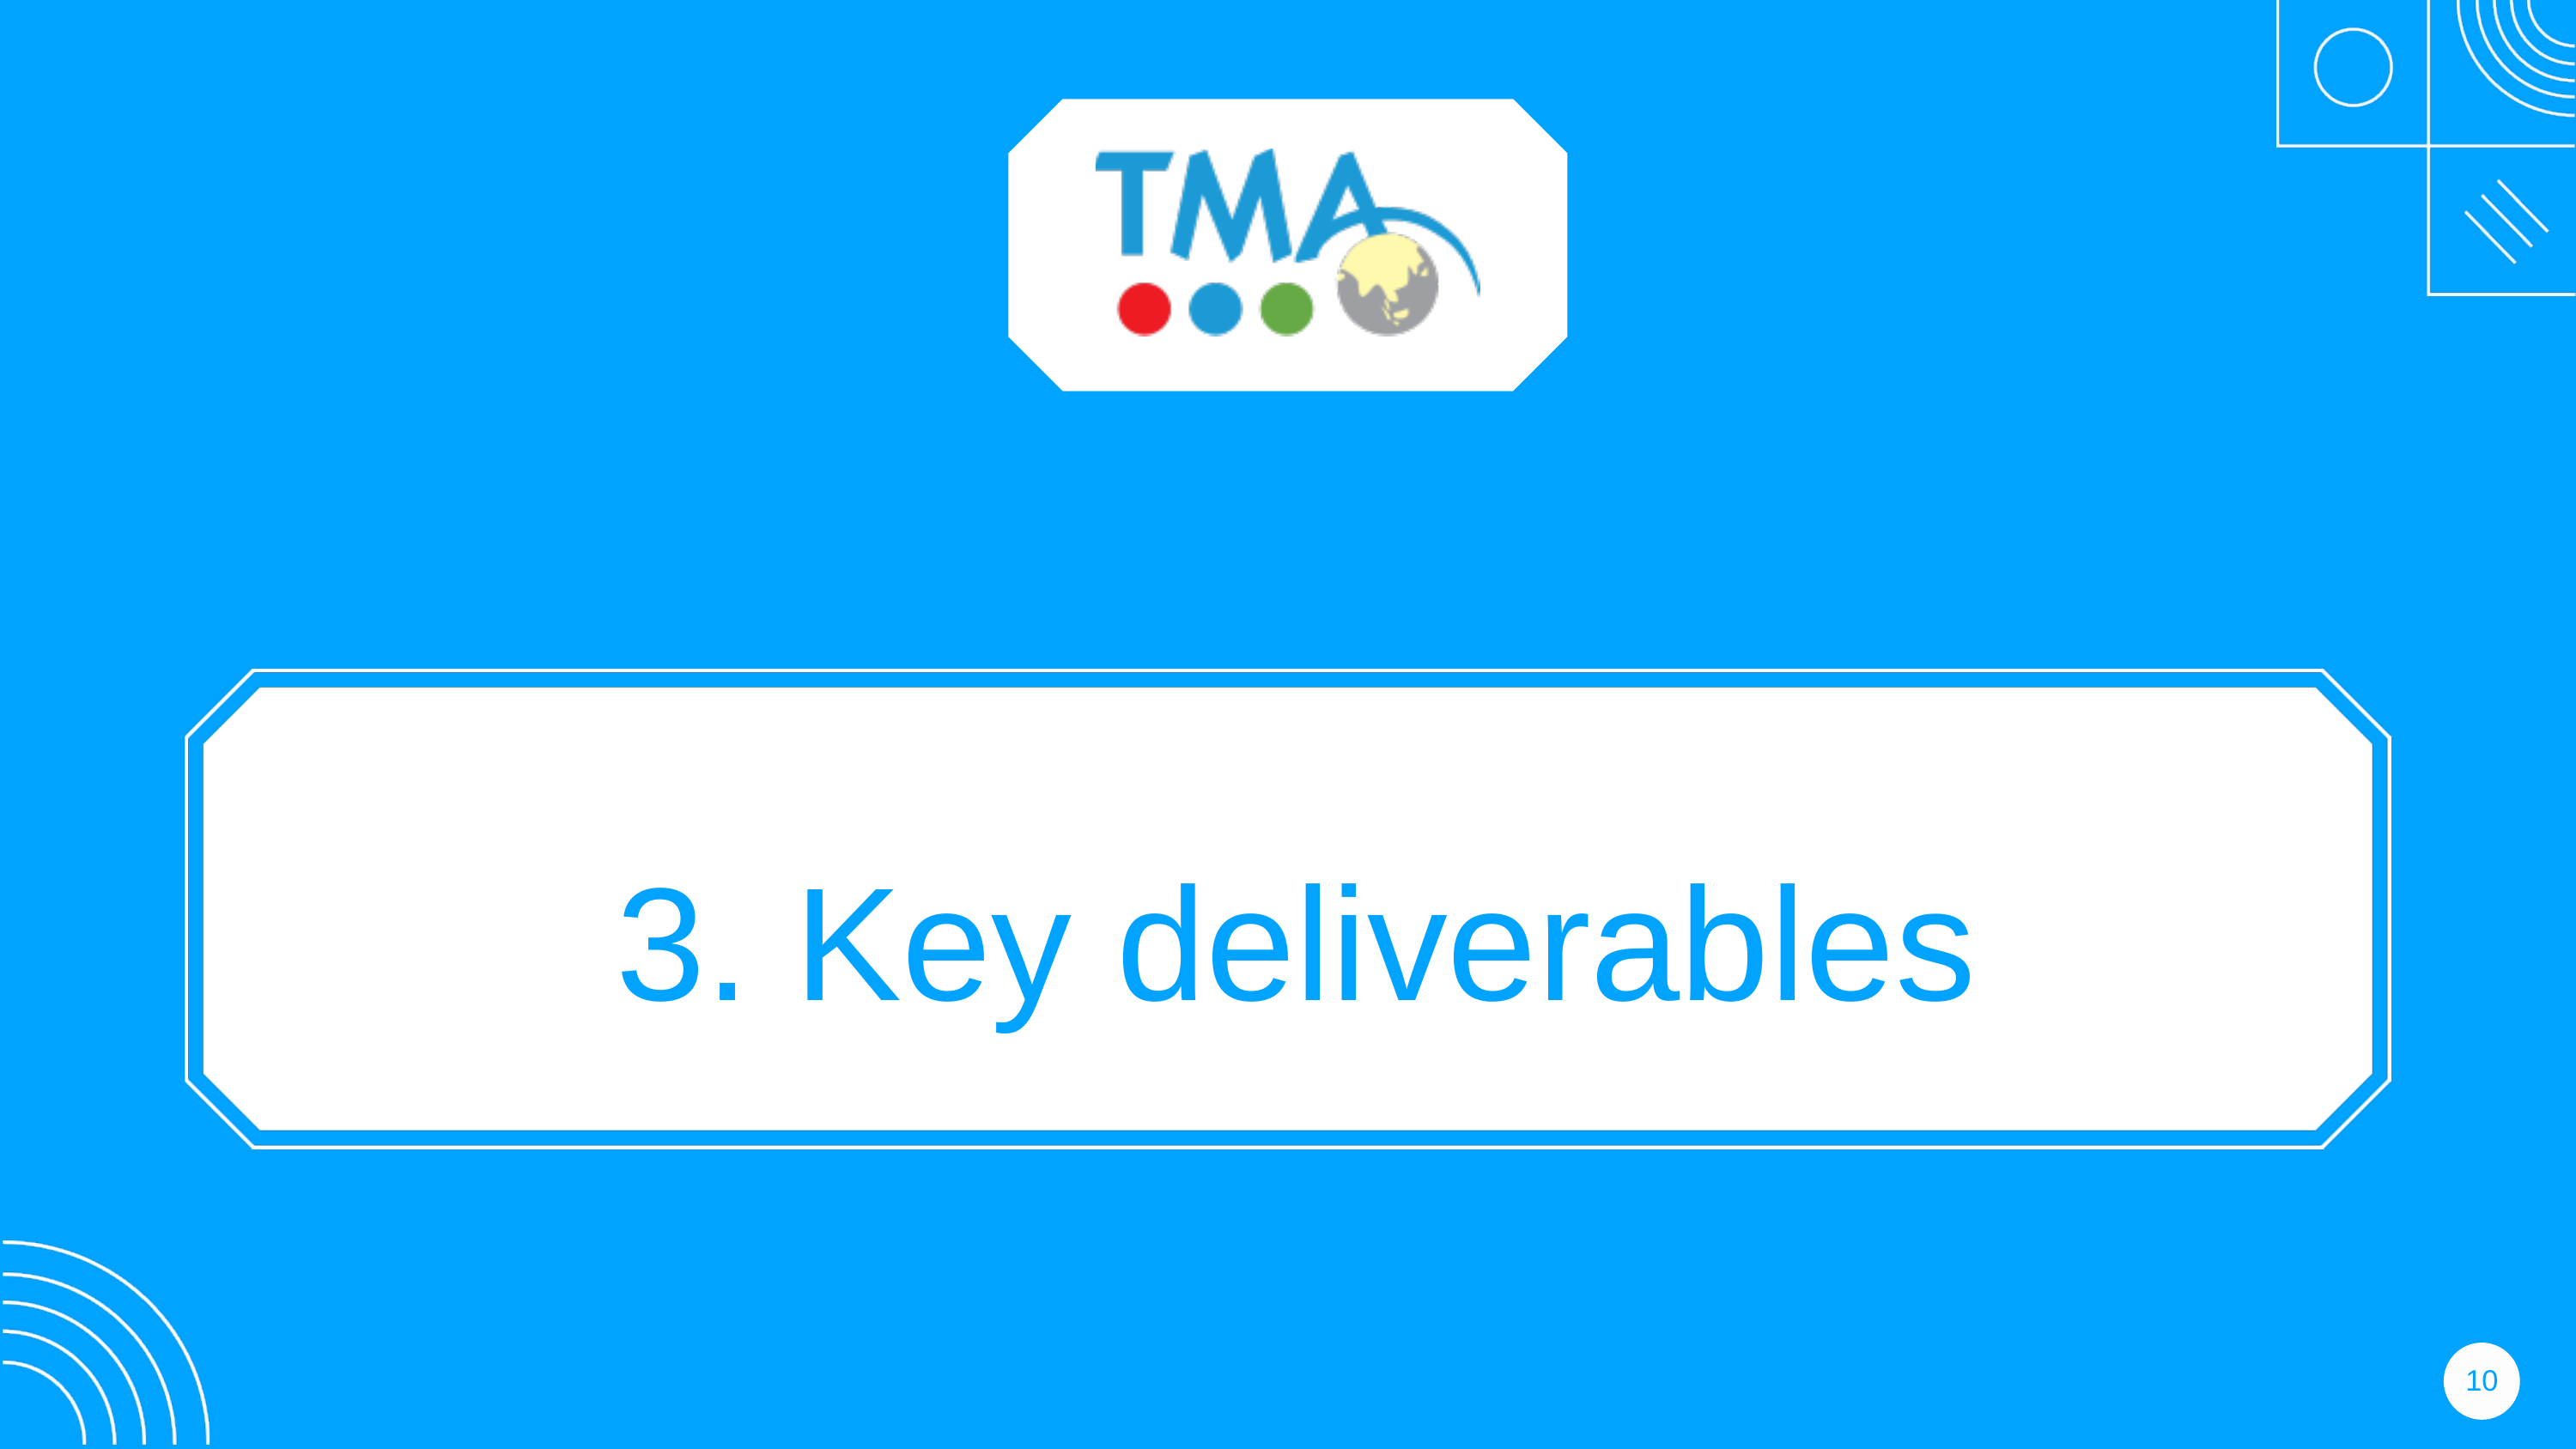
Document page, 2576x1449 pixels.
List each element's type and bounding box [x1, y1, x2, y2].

text_box [185, 669, 2391, 1149]
text_box [330, 777, 2263, 1040]
text_box [3, 1240, 210, 1445]
text_box [2443, 1342, 2521, 1421]
text_box [2276, 0, 2576, 296]
text_box [1008, 99, 1568, 391]
